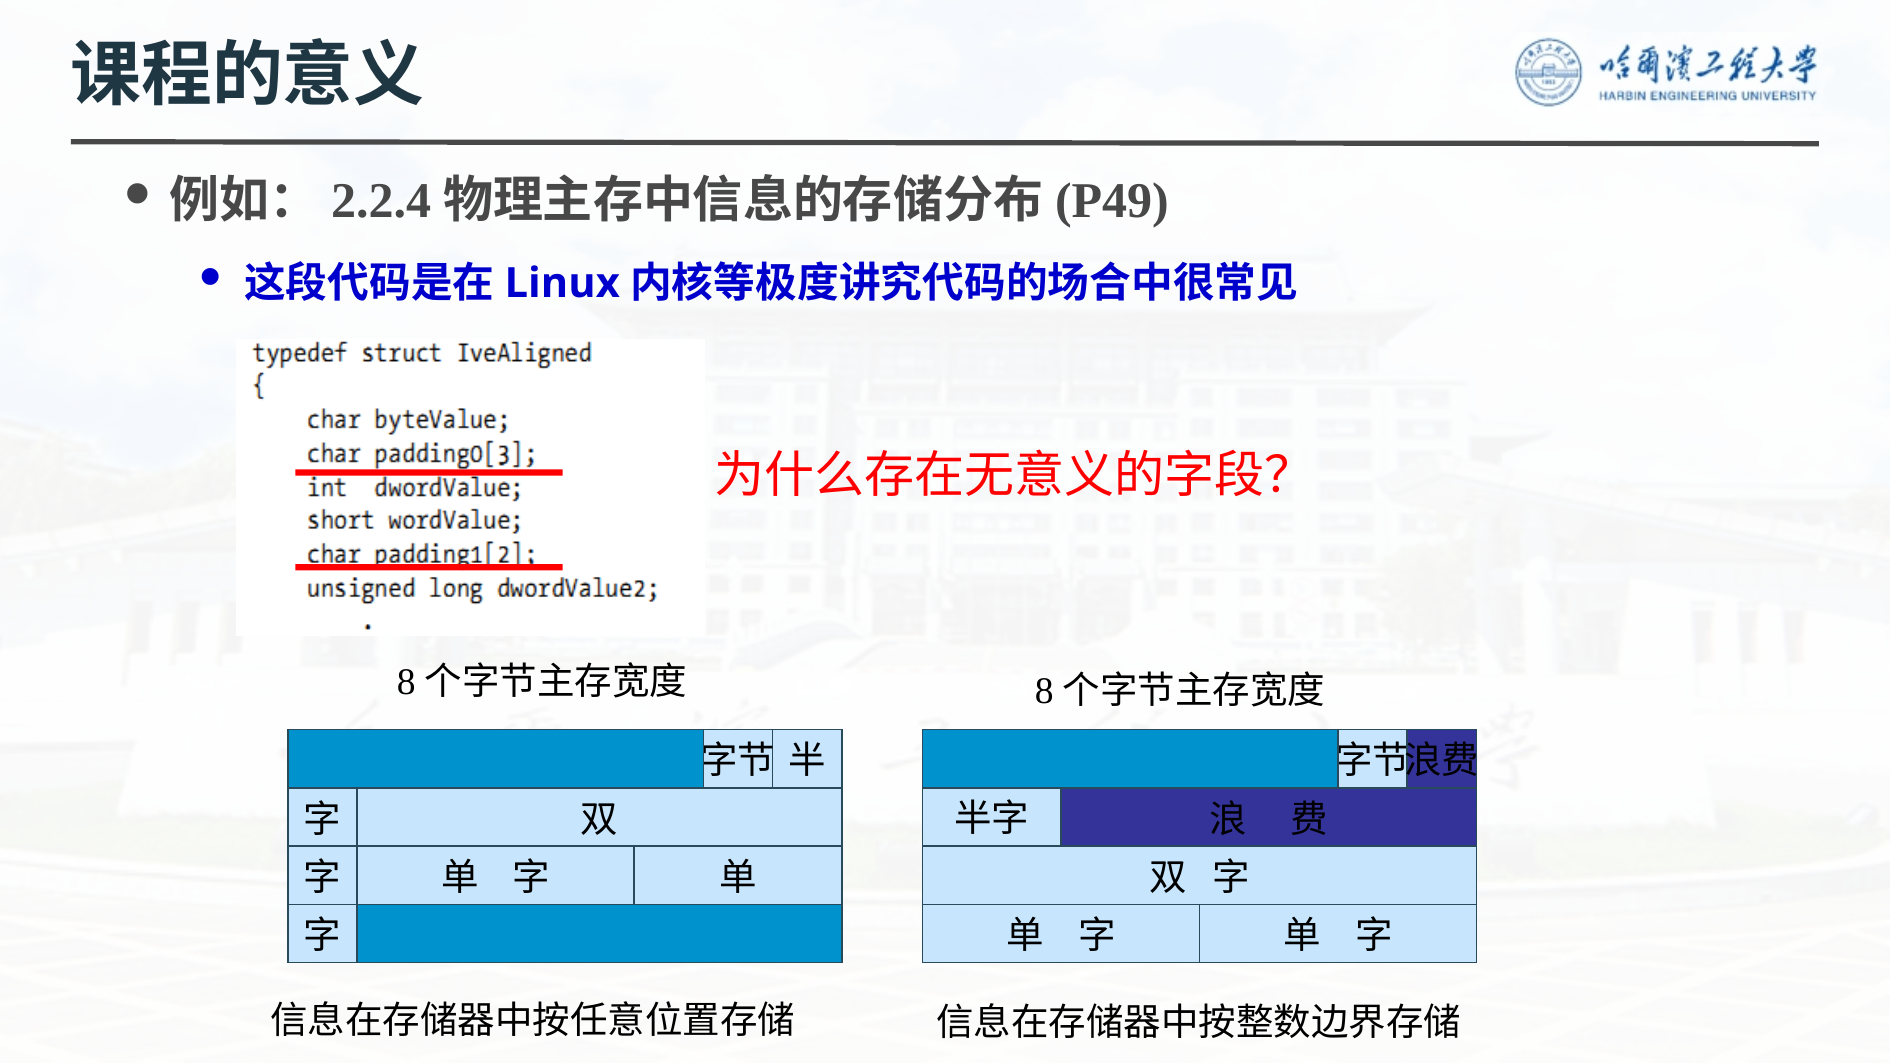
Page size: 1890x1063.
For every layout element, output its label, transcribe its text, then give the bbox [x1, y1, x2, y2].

picture [1511, 32, 1824, 113]
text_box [254, 649, 1477, 1052]
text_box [109, 247, 1829, 660]
text_box 例如：2.2.4物理主存中信息的存储分布(P49) [109, 160, 1829, 236]
text_box 课程的意义 [70, 23, 1493, 118]
